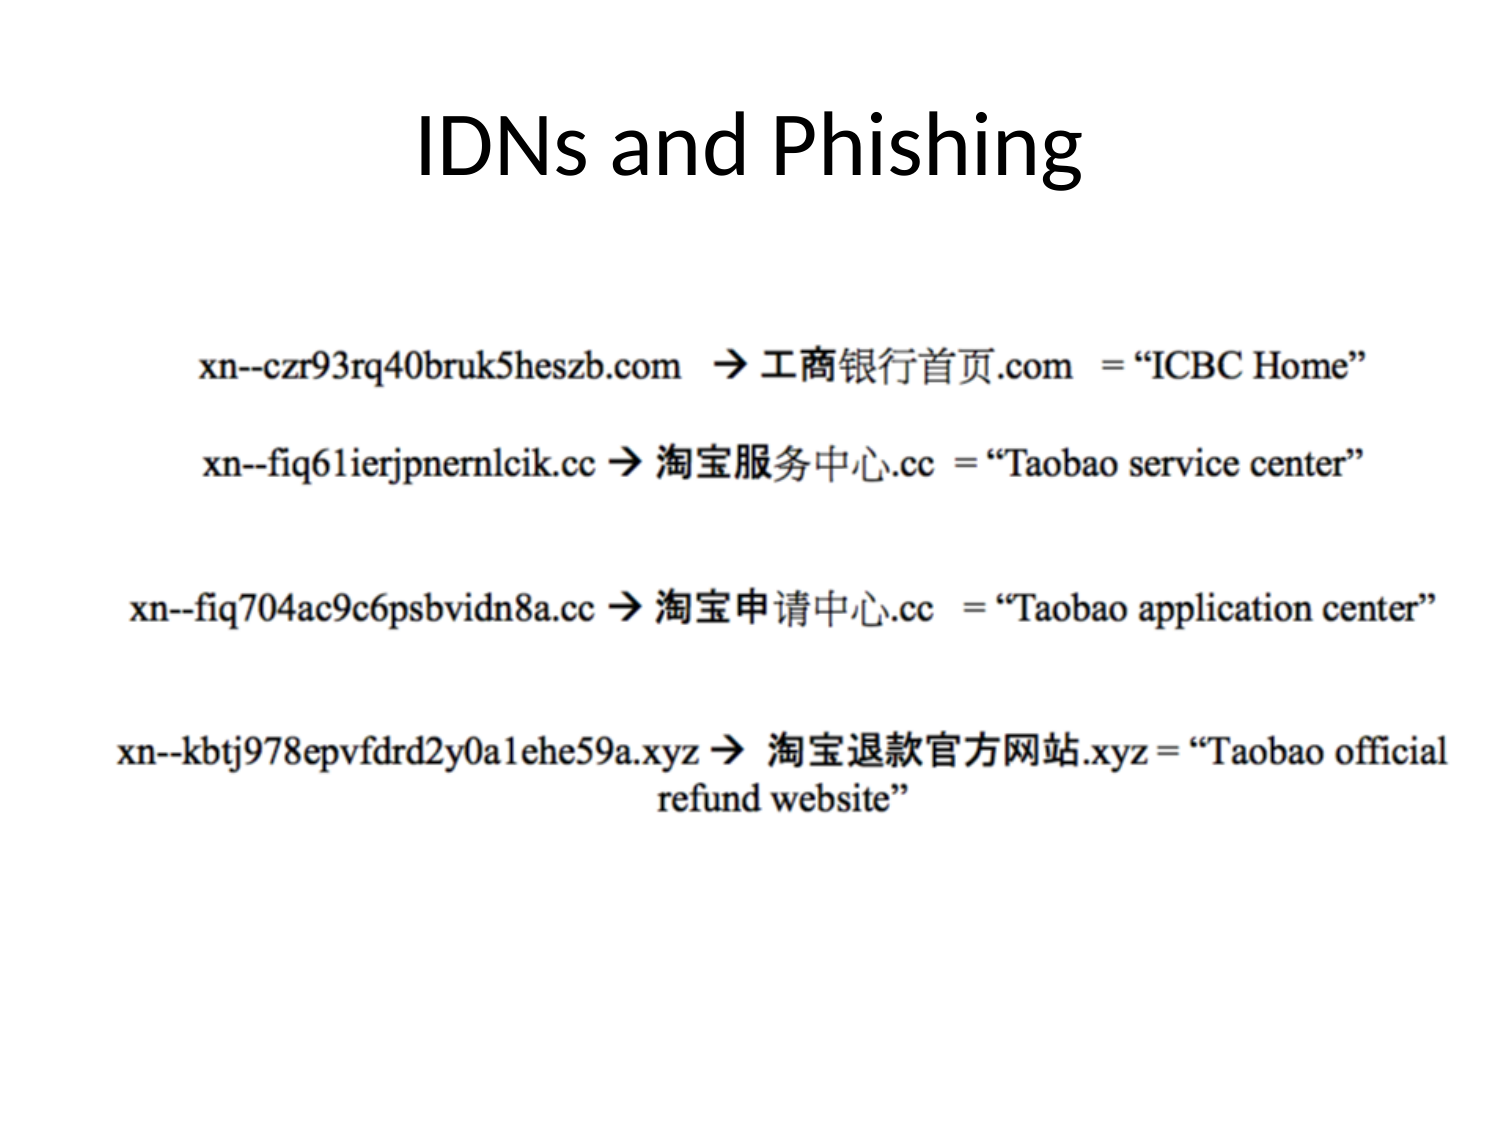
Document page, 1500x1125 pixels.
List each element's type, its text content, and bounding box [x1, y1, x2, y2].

title IDNs and Phishing [75, 45, 1425, 233]
picture [0, 266, 1500, 859]
